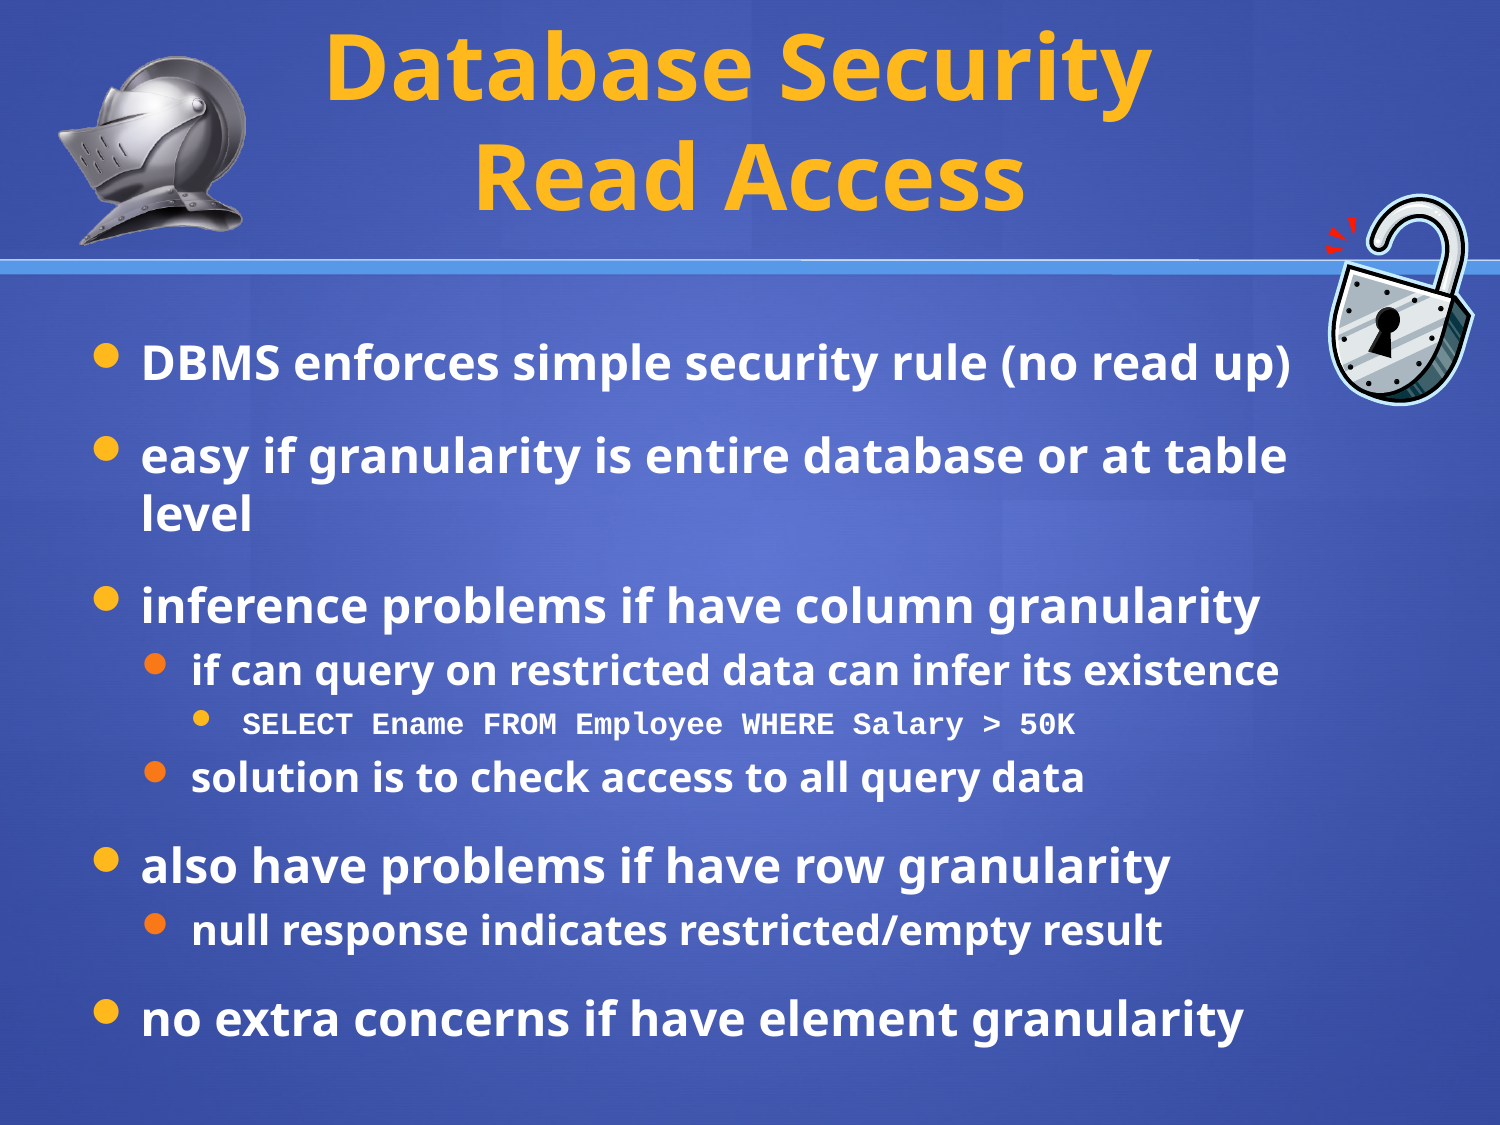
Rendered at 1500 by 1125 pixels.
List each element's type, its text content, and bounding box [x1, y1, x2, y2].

picture [48, 48, 251, 251]
list DBMS enforces simple security rule (no read up) easy if granularity is entire database or at table level inference problems if have column granularity if can query on restricted data can infer its existence SELECT Ename FROM Employee WHERE Salary > 50K solution is to check access to all query data also have problems if have row granularity null response indicates restricted/empty result no extra concerns if have element granularity [75, 324, 1425, 1056]
title Database Security Read Access [75, 0, 1425, 238]
picture [1323, 186, 1476, 410]
